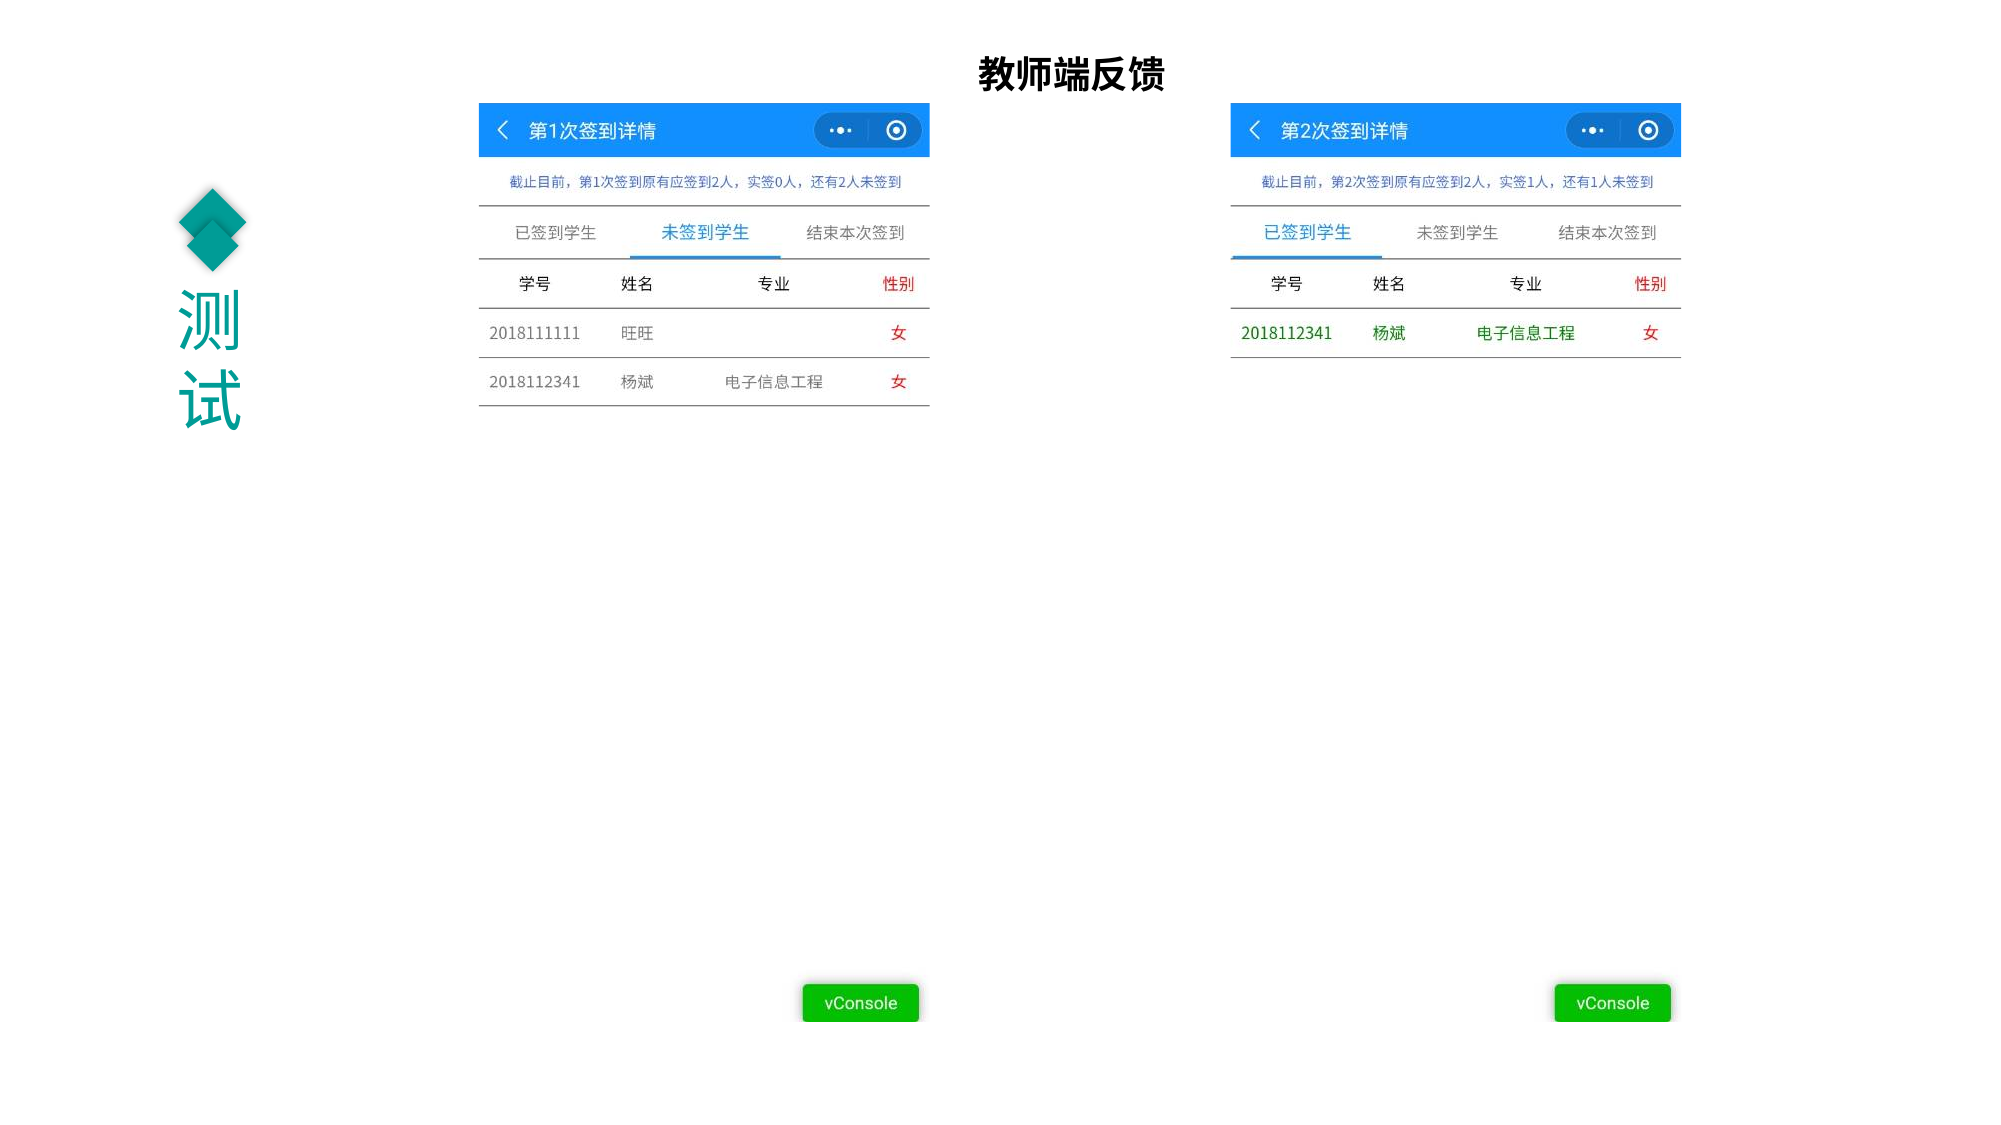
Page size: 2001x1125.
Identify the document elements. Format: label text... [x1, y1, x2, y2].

text_box [178, 188, 247, 233]
picture [1230, 103, 1682, 1022]
text_box 测试 [161, 271, 264, 884]
text_box 教师端反馈 [963, 43, 1197, 103]
picture [478, 103, 930, 1022]
text_box [186, 219, 239, 271]
